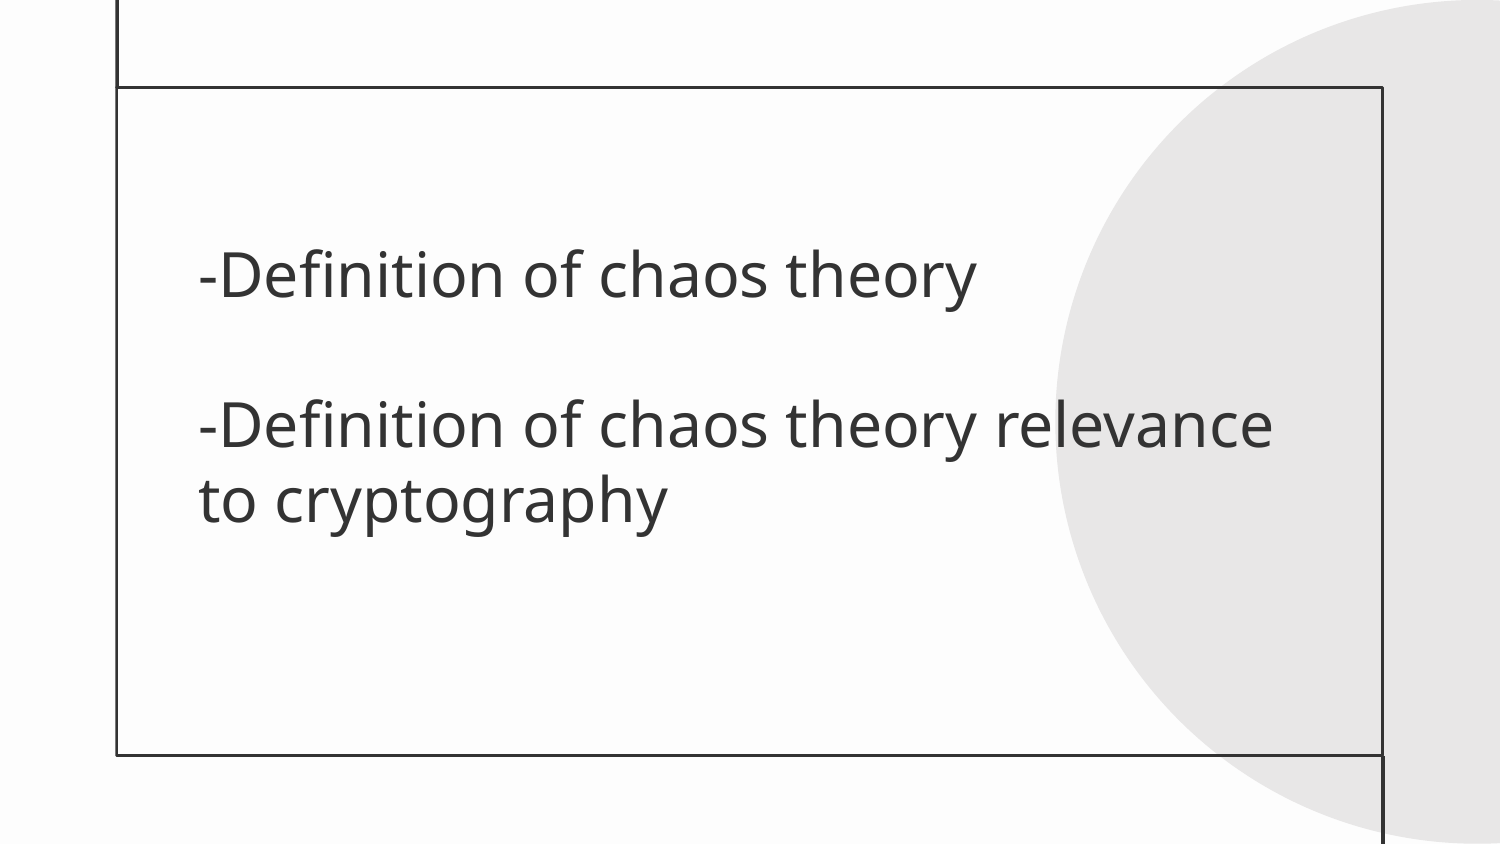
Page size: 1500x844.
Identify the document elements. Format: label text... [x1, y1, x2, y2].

title -Definition of chaos theory -Definition of chaos theory relevance to cryptography [183, 0, 1367, 625]
